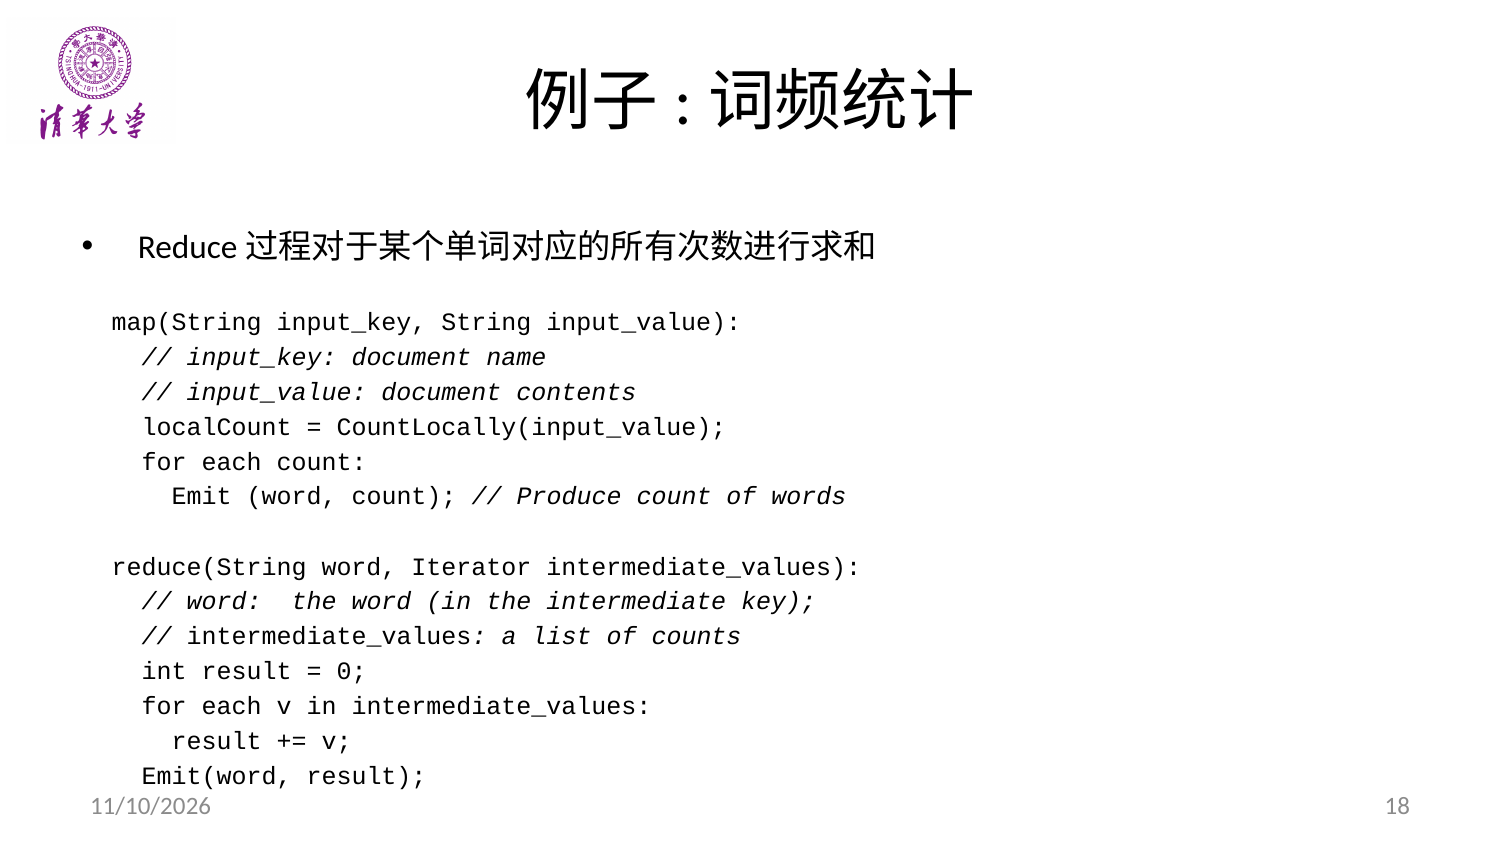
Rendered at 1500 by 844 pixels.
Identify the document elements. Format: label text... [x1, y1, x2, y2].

title 例子:词频统计 [75, 33, 1425, 175]
picture [6, 17, 176, 144]
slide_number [75, 782, 425, 827]
slide_number 18 [1074, 782, 1425, 827]
list Reduce过程对于某个单词对应的所有次数进行求和 map(String input_key, String input_value): // input_key: document name // input_value: document contents localCount = CountLocally(input_value); for each count: Emit (word, count); // Produce count of words reduce(String word, Iterator intermediate_values): // word: the word (in the intermediate key); // intermediate_values: a list of counts int result = 0; for each v in intermediate_values: result += v; Emit(word, result); [66, 181, 1417, 739]
